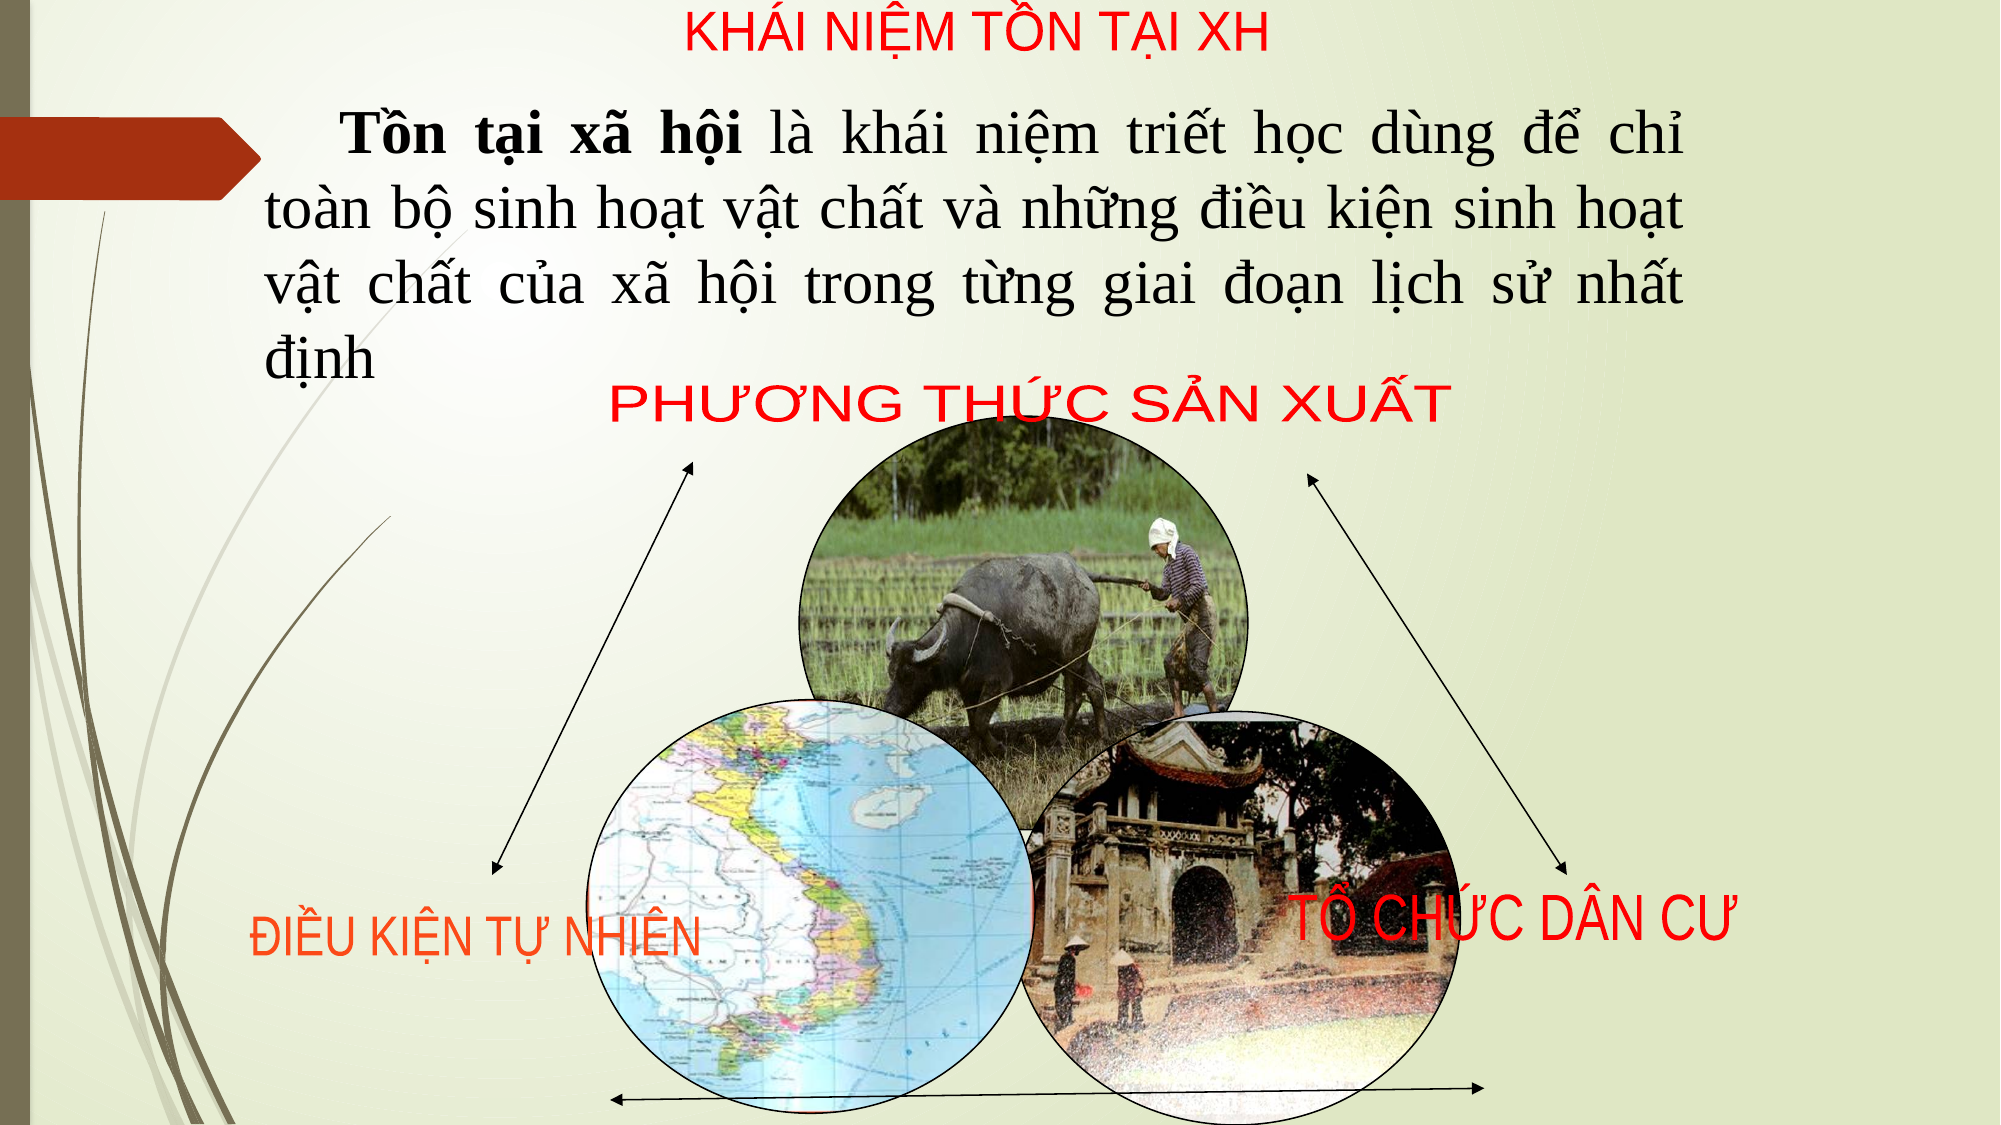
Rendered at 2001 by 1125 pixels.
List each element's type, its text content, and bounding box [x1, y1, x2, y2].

text_box Tồn tại xã hội là khái niệm triết học dùng để chỉ toàn bộ sinh hoạt vật chất và những điều kiện sinh hoạt vật chất của xã hội trong từng giai đoạn lịch sử nhất định [249, 83, 1700, 399]
text_box [586, 699, 1036, 1098]
text_box [491, 461, 694, 875]
text_box [799, 416, 1248, 830]
text_box [1117, 1091, 1360, 1125]
text_box [610, 1082, 1485, 1106]
text_box [728, 1097, 899, 1114]
text_box [1307, 473, 1567, 875]
text_box [1021, 711, 1461, 1093]
